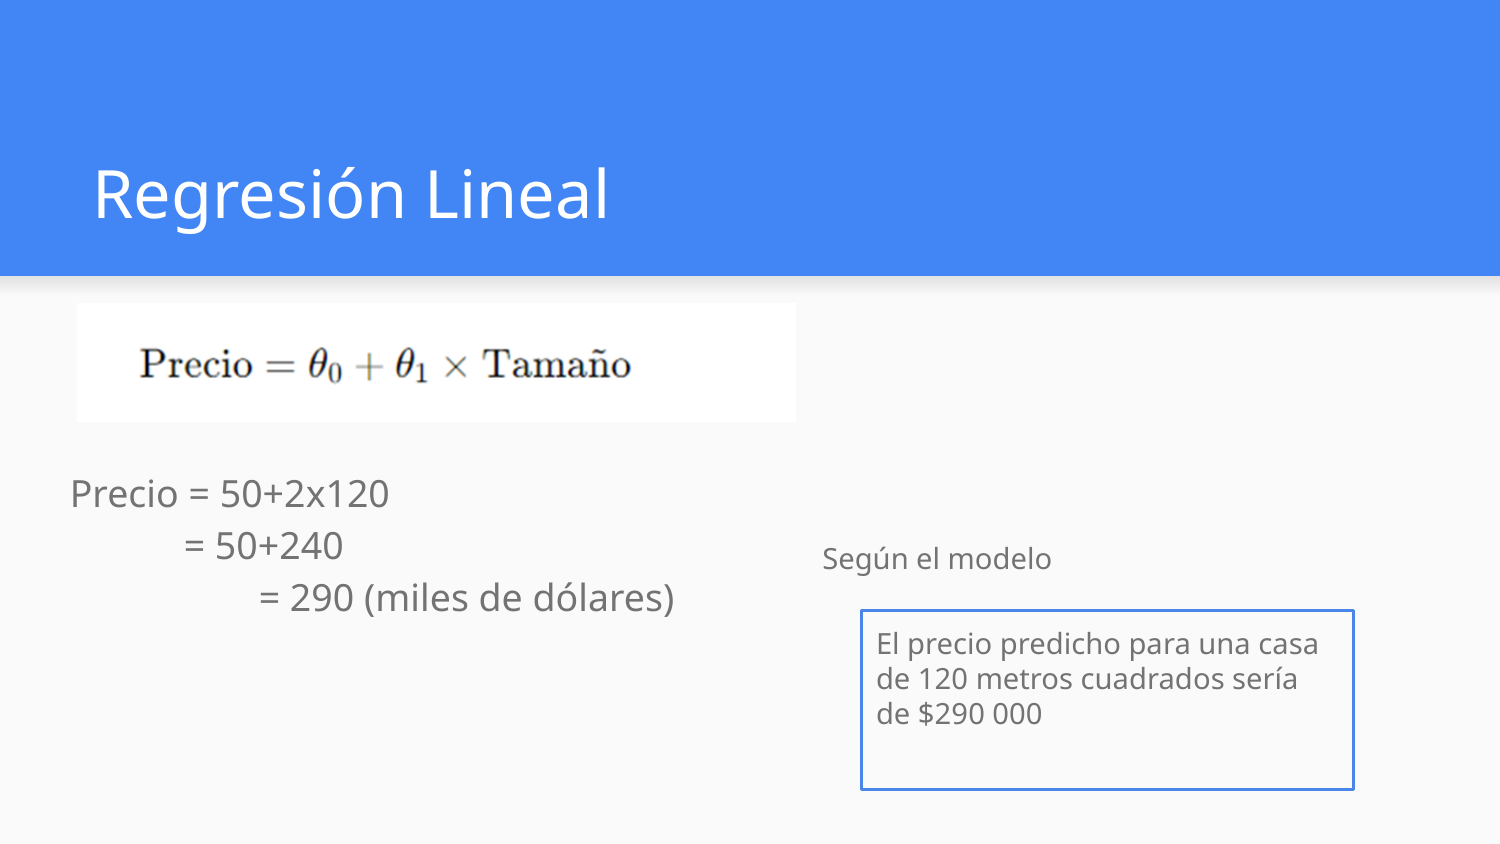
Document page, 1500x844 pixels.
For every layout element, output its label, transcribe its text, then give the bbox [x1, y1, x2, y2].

text_box El precio predicho para una casa de 120 metros cuadrados sería de $290 000 [861, 610, 1354, 790]
picture [77, 303, 797, 423]
text_box Según el modelo [807, 525, 1500, 591]
list Precio = 50+2x120 = 50+240 = 290 (miles de dólares) [54, 448, 911, 654]
title Regresión Lineal [77, 121, 1427, 248]
